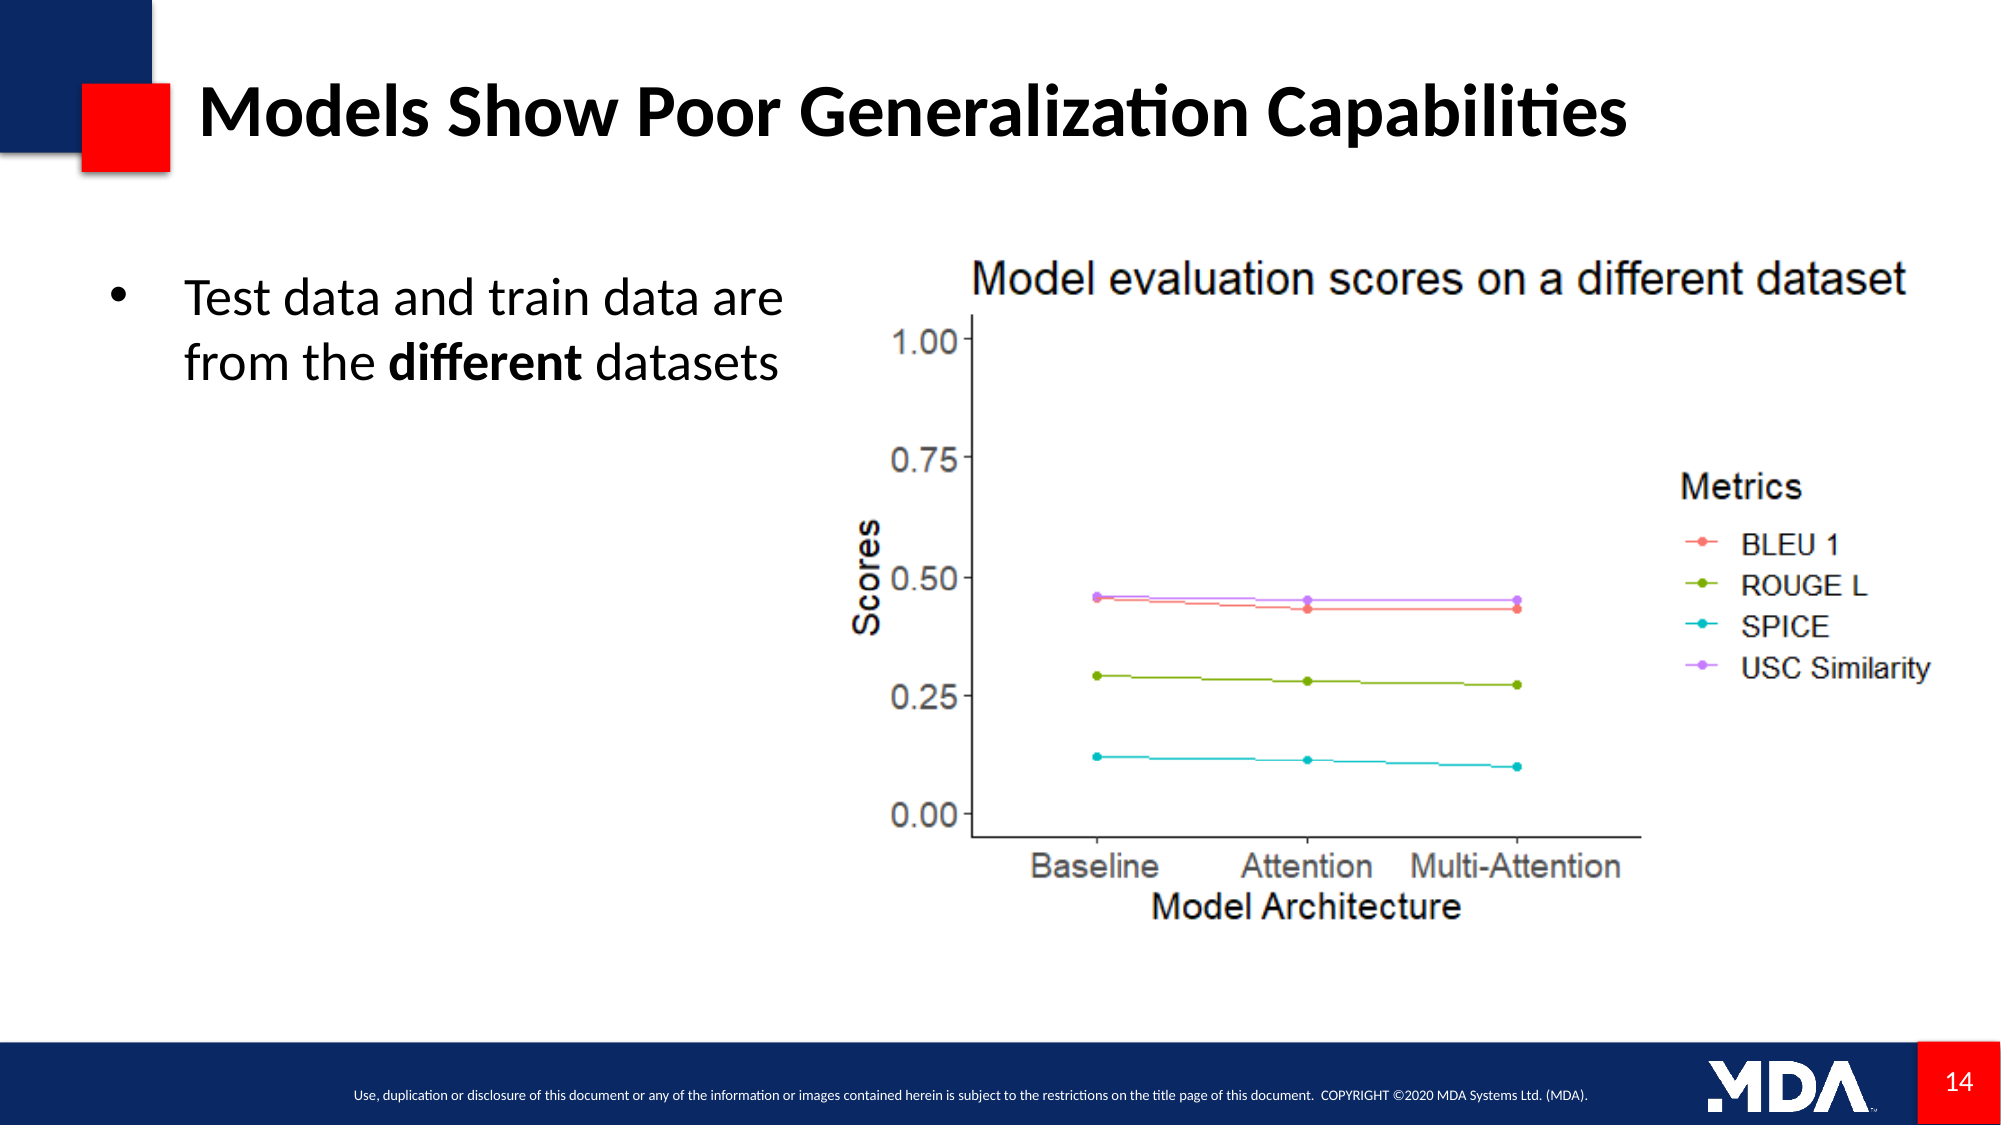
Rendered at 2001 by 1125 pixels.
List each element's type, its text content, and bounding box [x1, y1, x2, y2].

picture [1708, 1061, 1877, 1112]
footer Use, duplication or disclosure of this document or any of the information or images contained herein is subject to the restrictions on the title page of this document. COPYRIGHT ©2020 MDA Systems Ltd. (MDA). [241, 1050, 1705, 1111]
text_box Test data and train data are from the different datasets [94, 253, 846, 399]
slide_number 14 [1918, 1054, 2000, 1115]
picture [851, 248, 1935, 932]
title Models Show Poor Generalization Capabilities [183, 54, 1990, 272]
